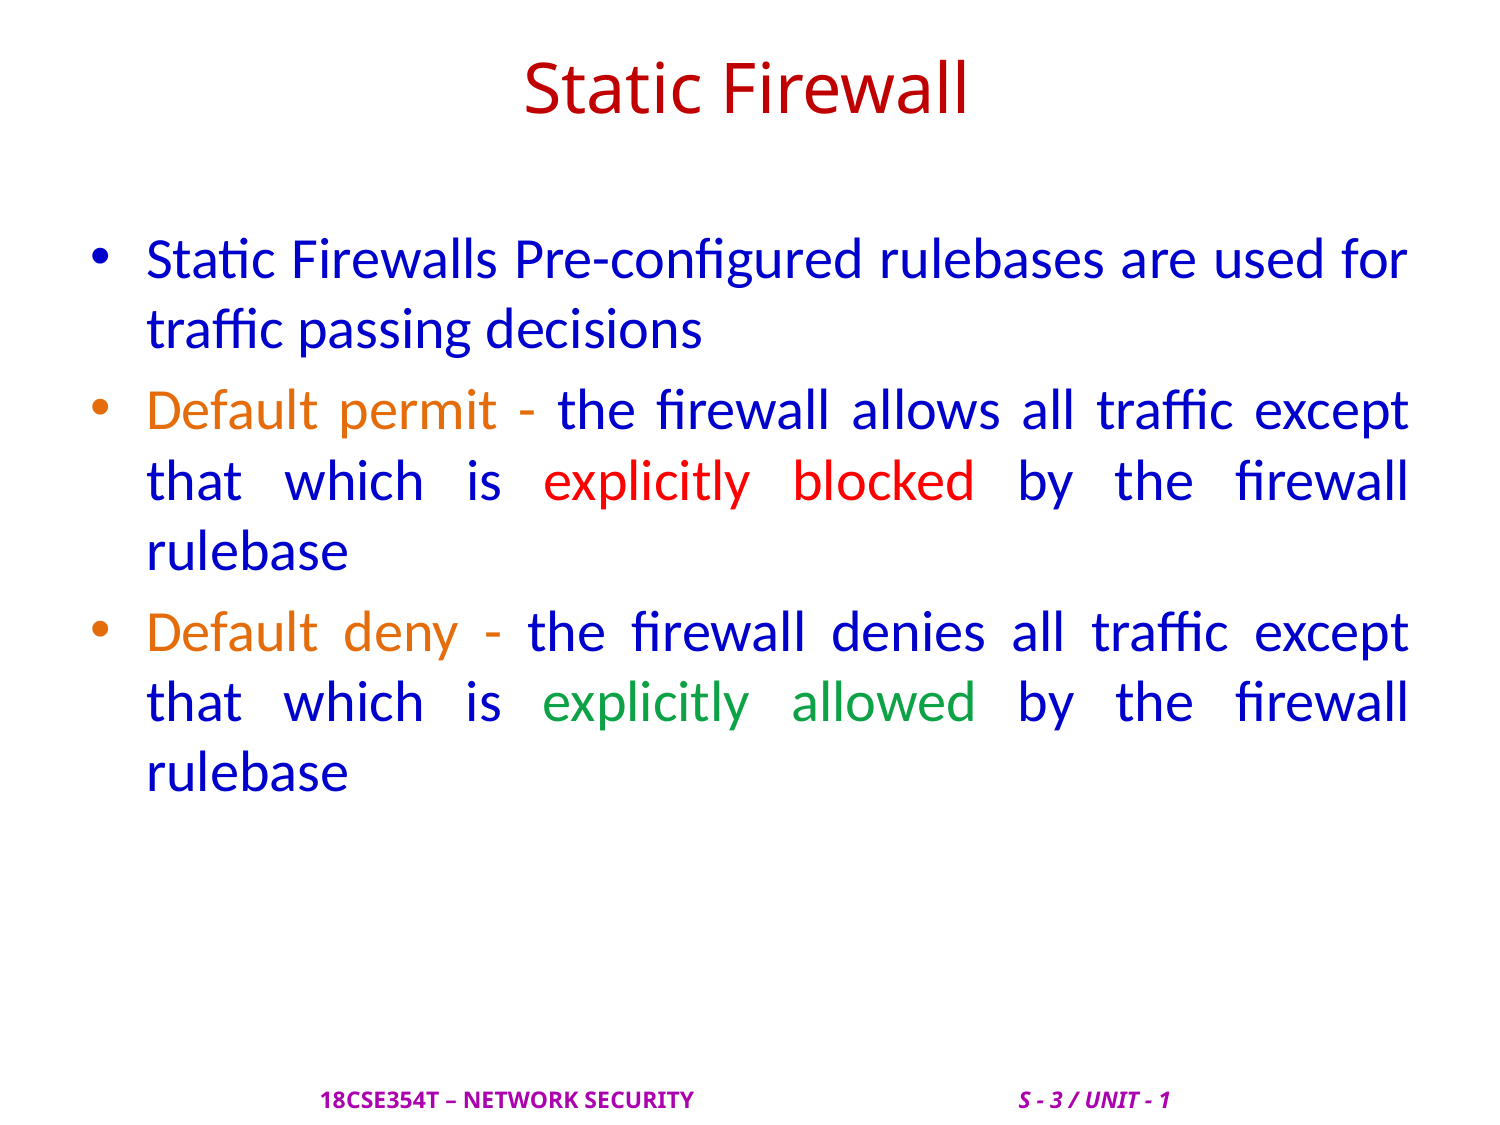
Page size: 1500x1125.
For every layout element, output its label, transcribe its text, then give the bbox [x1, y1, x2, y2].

list Static Firewalls Pre-configured rulebases are used for traffic passing decisions Default permit - the firewall allows all traffic except that which is explicitly blocked by the firewall rulebase Default deny - the firewall denies all traffic except that which is explicitly allowed by the firewall rulebase [75, 212, 1425, 1005]
text_box 18CSE354T – NETWORK SECURITY S - 3 / UNIT - 1 [112, 1074, 1500, 1125]
title Static Firewall [24, 36, 1470, 136]
